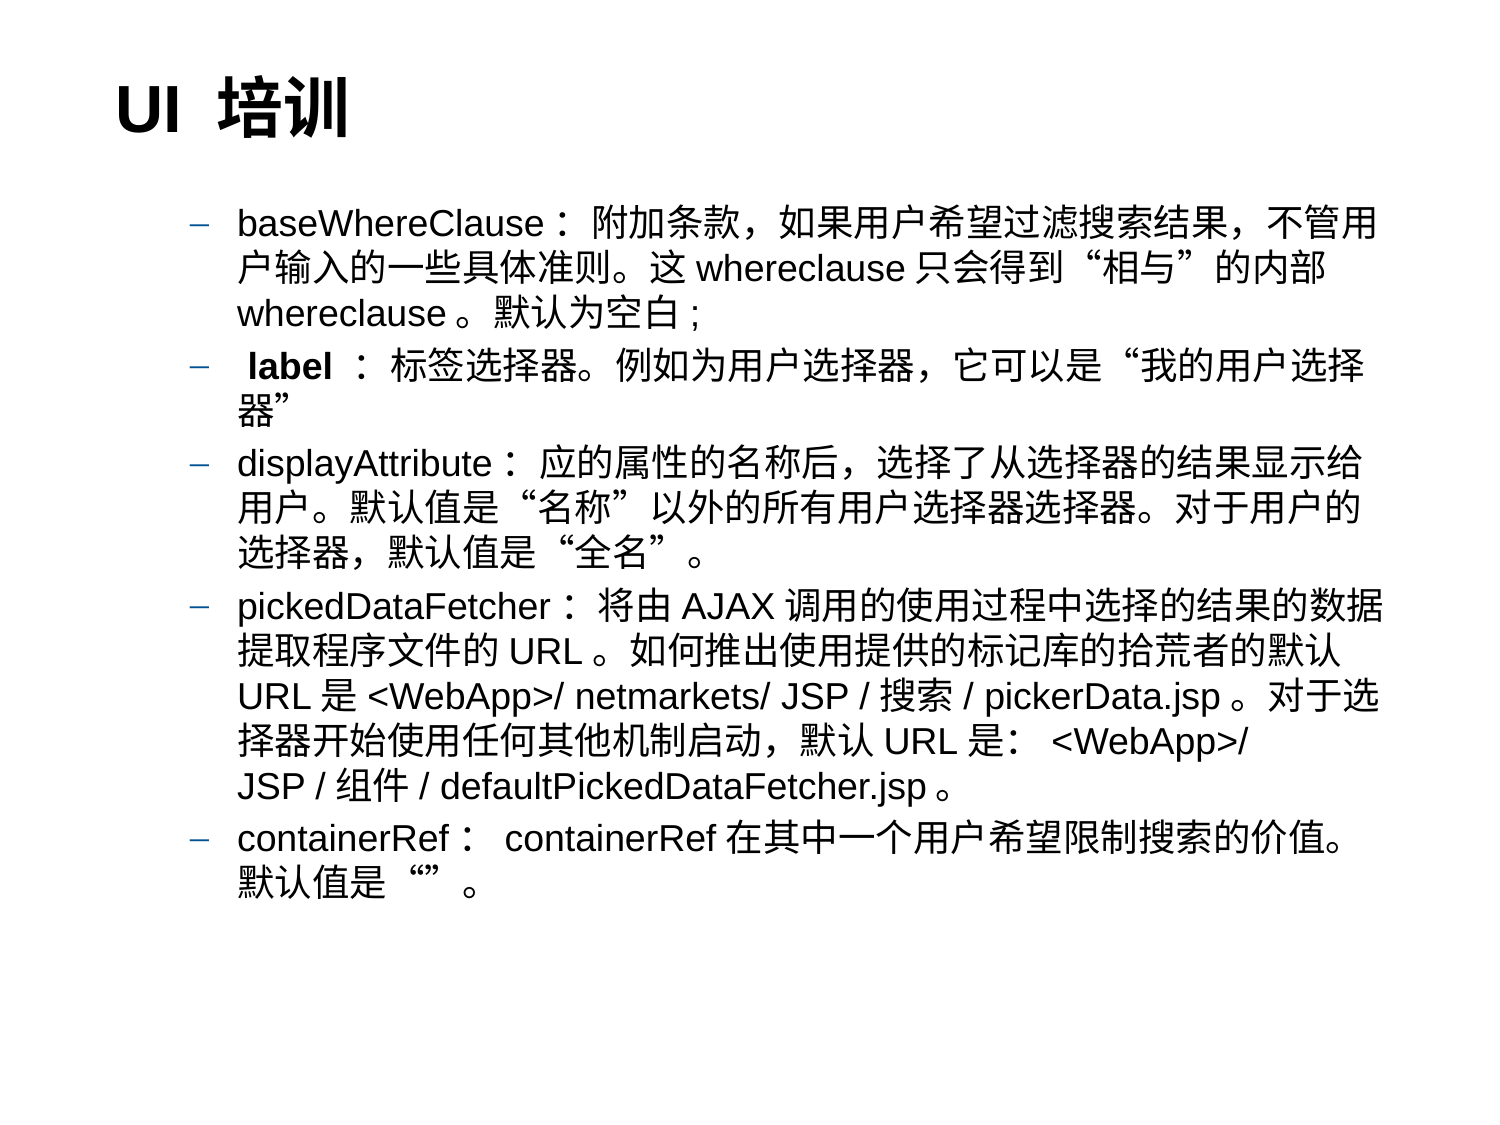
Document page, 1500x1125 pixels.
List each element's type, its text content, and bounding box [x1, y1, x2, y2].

title UI 培训 [100, 52, 1395, 154]
text_box [88, 184, 1439, 1009]
text_box [74, 212, 1425, 1037]
